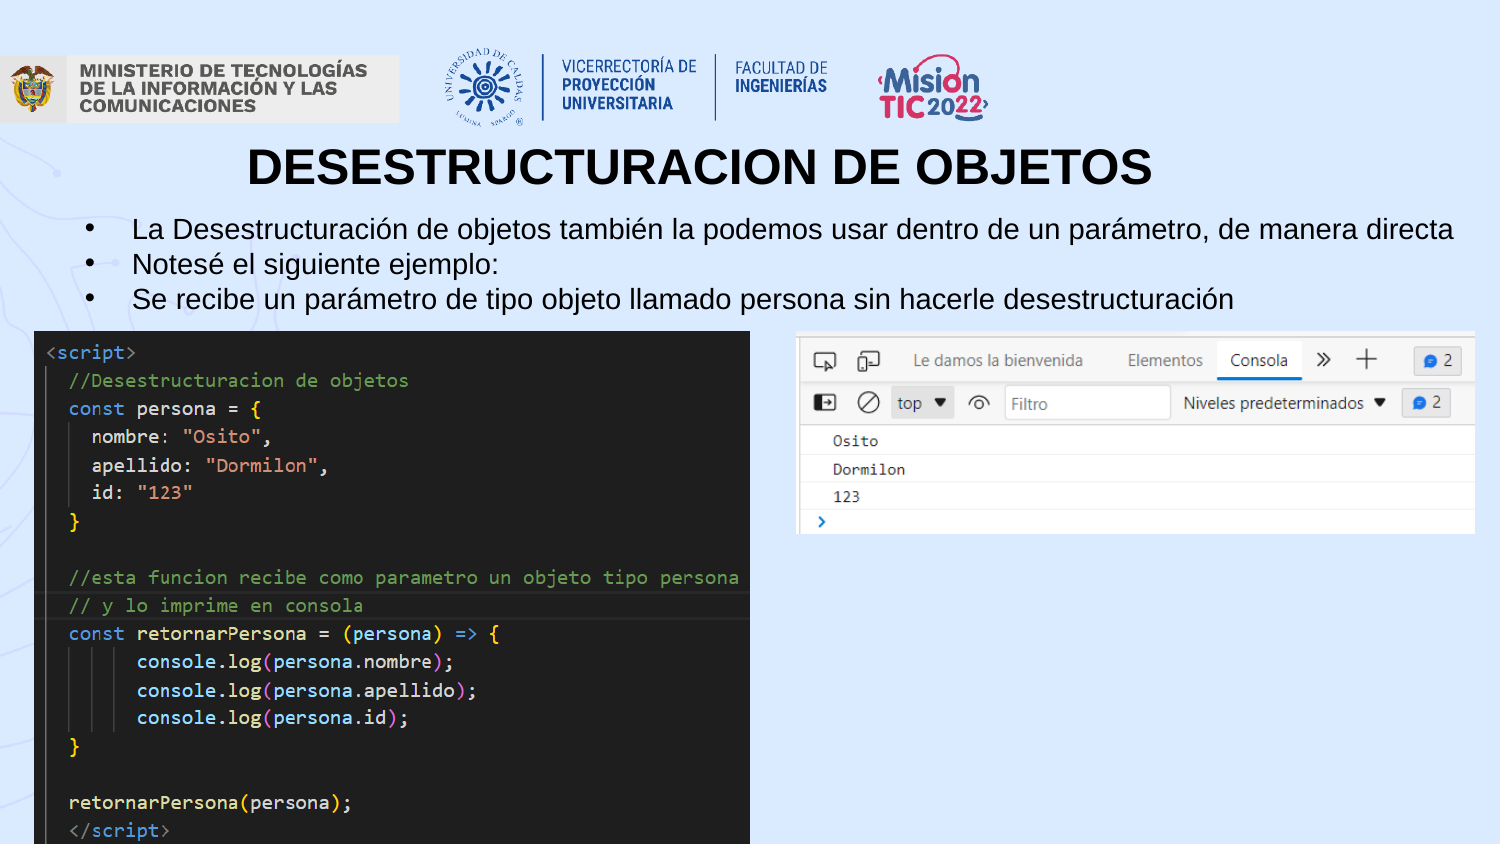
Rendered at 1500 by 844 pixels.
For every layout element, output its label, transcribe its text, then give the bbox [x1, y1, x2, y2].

picture [0, 0, 1500, 844]
text_box DESESTRUCTURACION DE OBJETOS [198, 127, 1202, 202]
text_box La Desestructuración de objetos también la podemos usar dentro de un parámetro, de manera directa Notesé el siguiente ejemplo: Se recibe un parámetro de tipo objeto llamado persona sin hacerle desestructuración [70, 202, 1475, 393]
